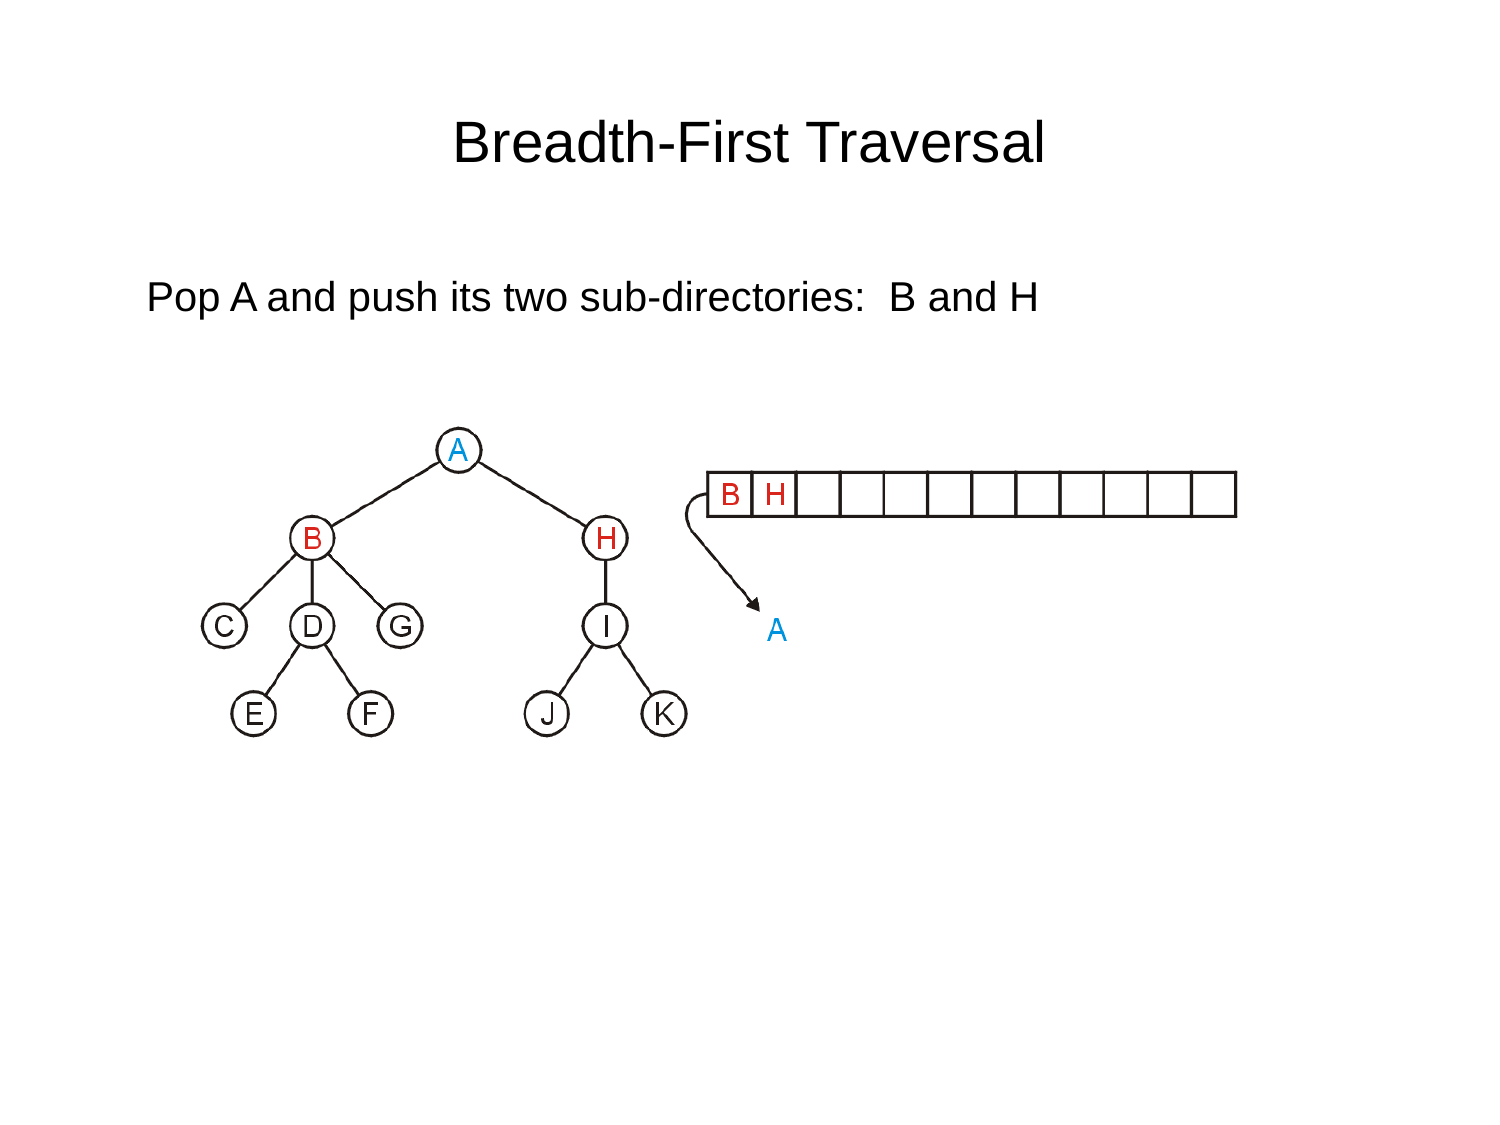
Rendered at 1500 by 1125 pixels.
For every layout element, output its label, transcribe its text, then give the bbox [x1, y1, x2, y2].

title Breadth-First Traversal [74, 44, 1426, 233]
picture [194, 420, 1243, 744]
list Pop A and push its two sub-directories: B and H [74, 262, 1426, 1006]
